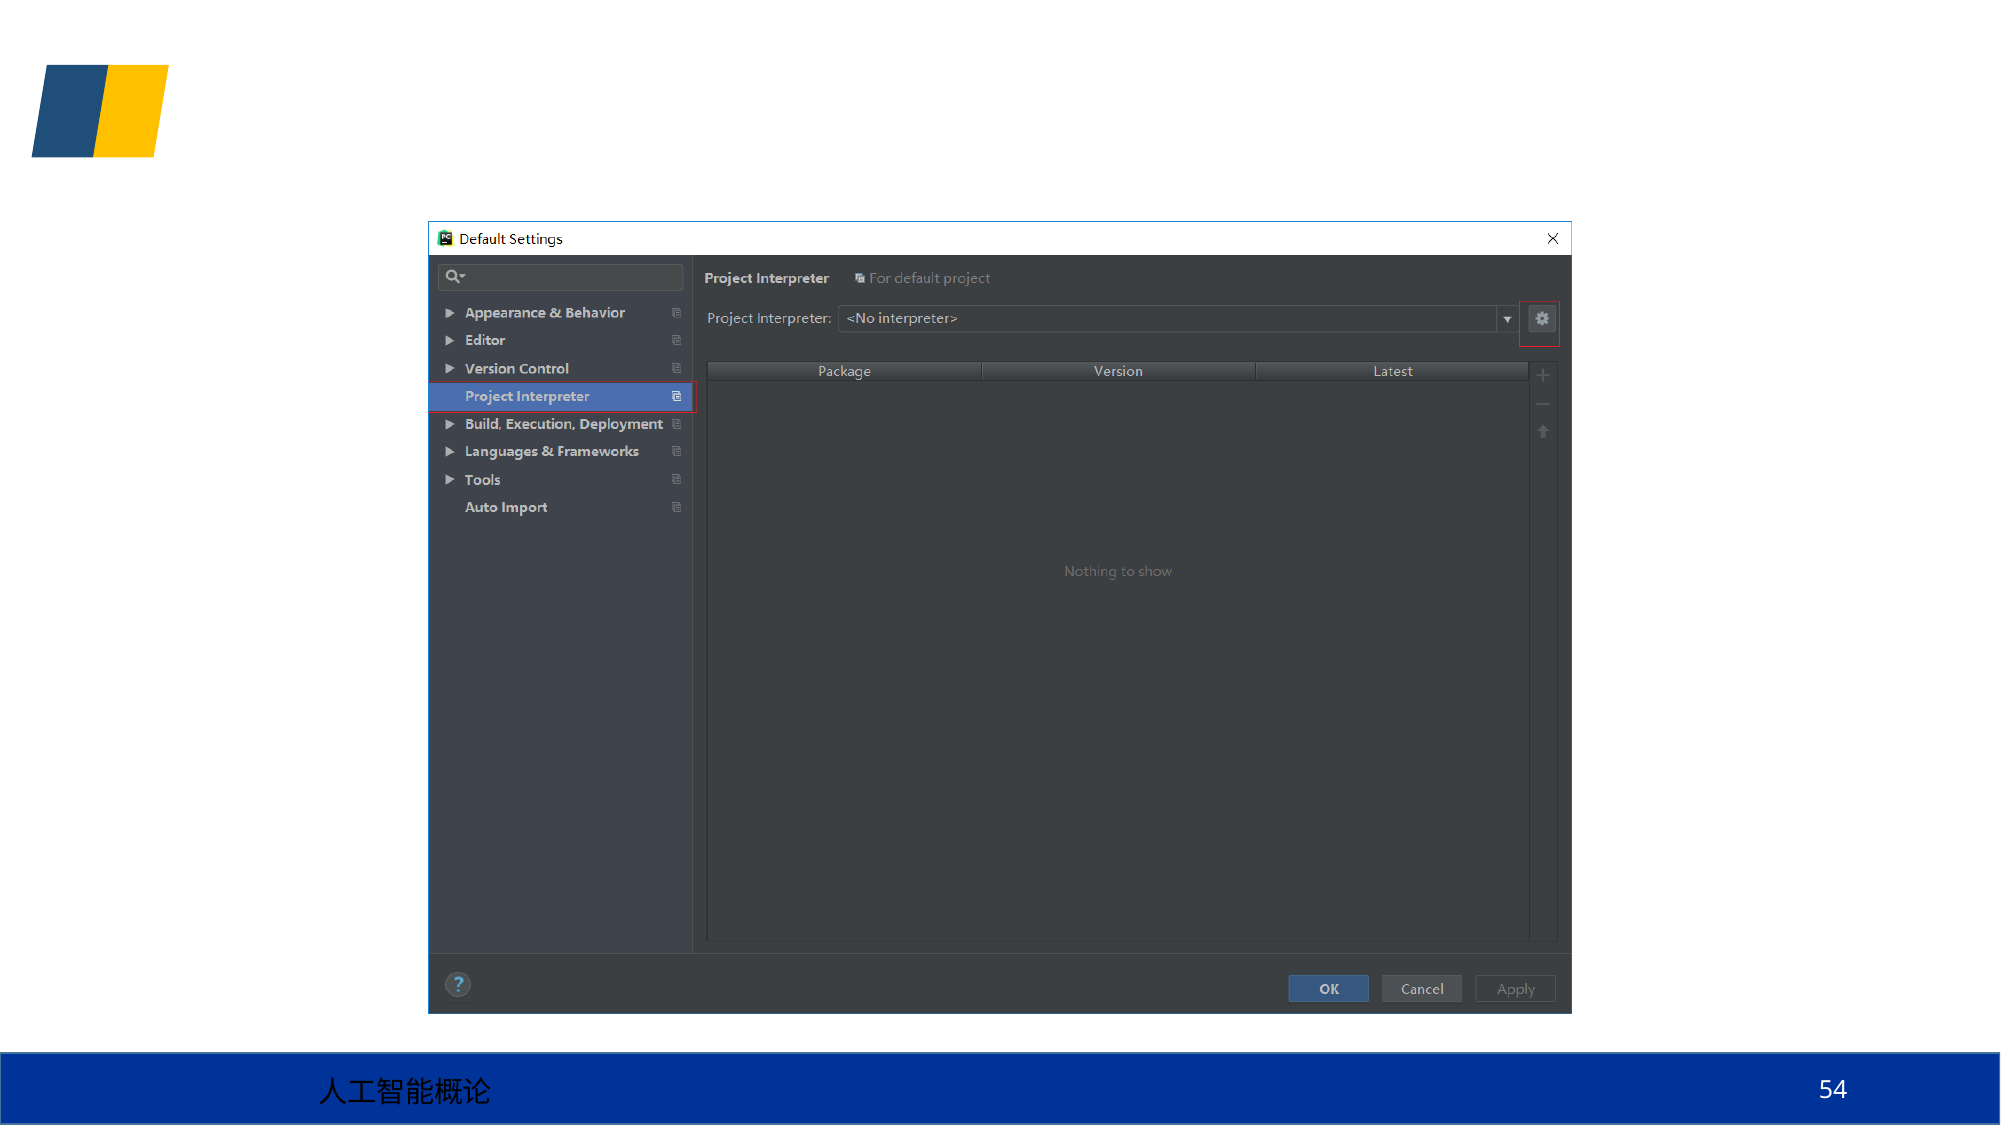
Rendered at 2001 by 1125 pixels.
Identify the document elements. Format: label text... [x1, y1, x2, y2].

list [428, 221, 1572, 1014]
footer 人工智能概论 [67, 1061, 743, 1121]
slide_number 54 [1412, 1061, 1863, 1121]
